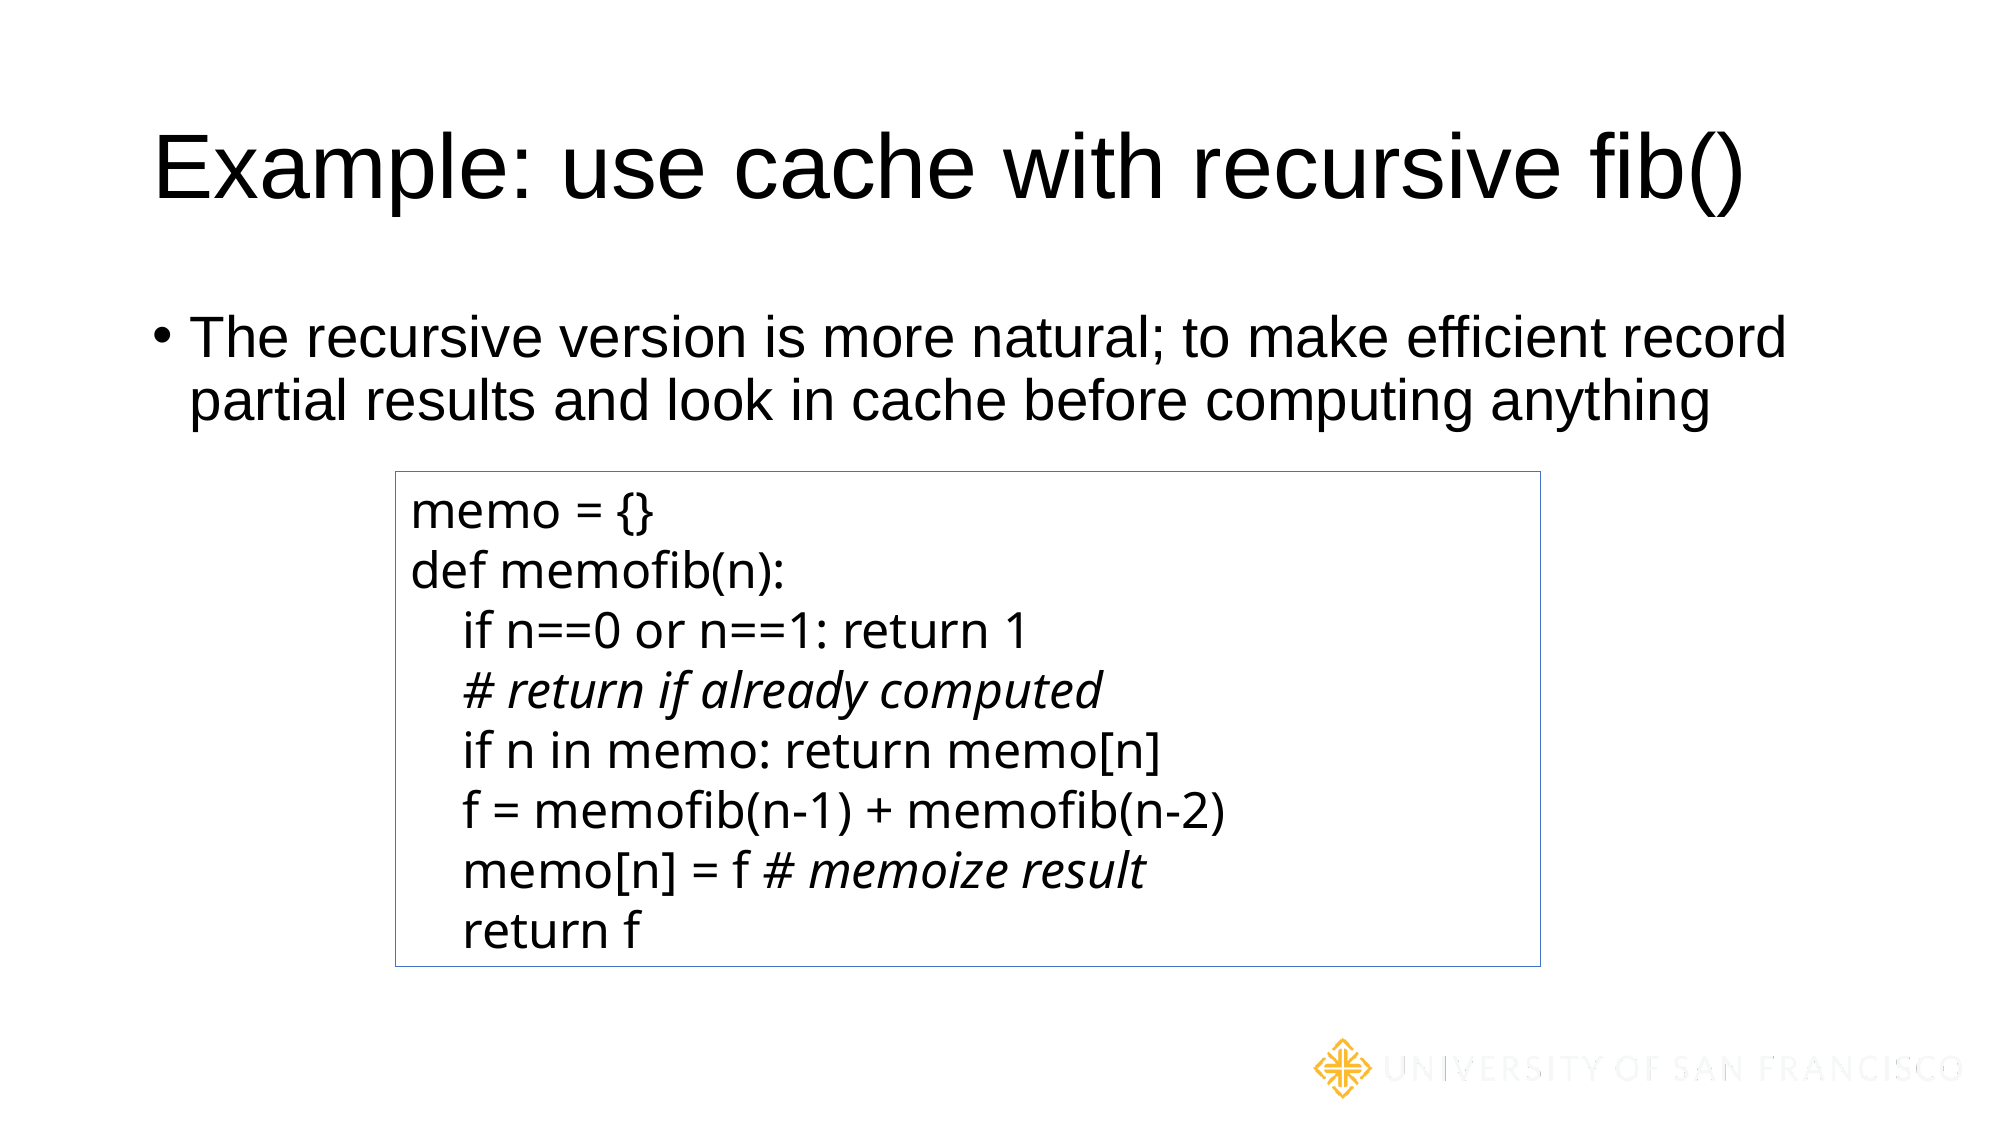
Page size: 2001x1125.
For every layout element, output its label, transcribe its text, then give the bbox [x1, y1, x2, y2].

list The recursive version is more natural; to make efficient record partial results and look in cache before computing anything [137, 299, 1863, 1014]
text_box memo = {} def memofib(n): if n==0 or n==1: return 1 # return if already computed if n in memo: return memo[n] f = memofib(n-1) + memofib(n-2) memo[n] = f # memoize result return f [395, 471, 1541, 967]
title Example: use cache with recursive fib() [137, 59, 1863, 278]
